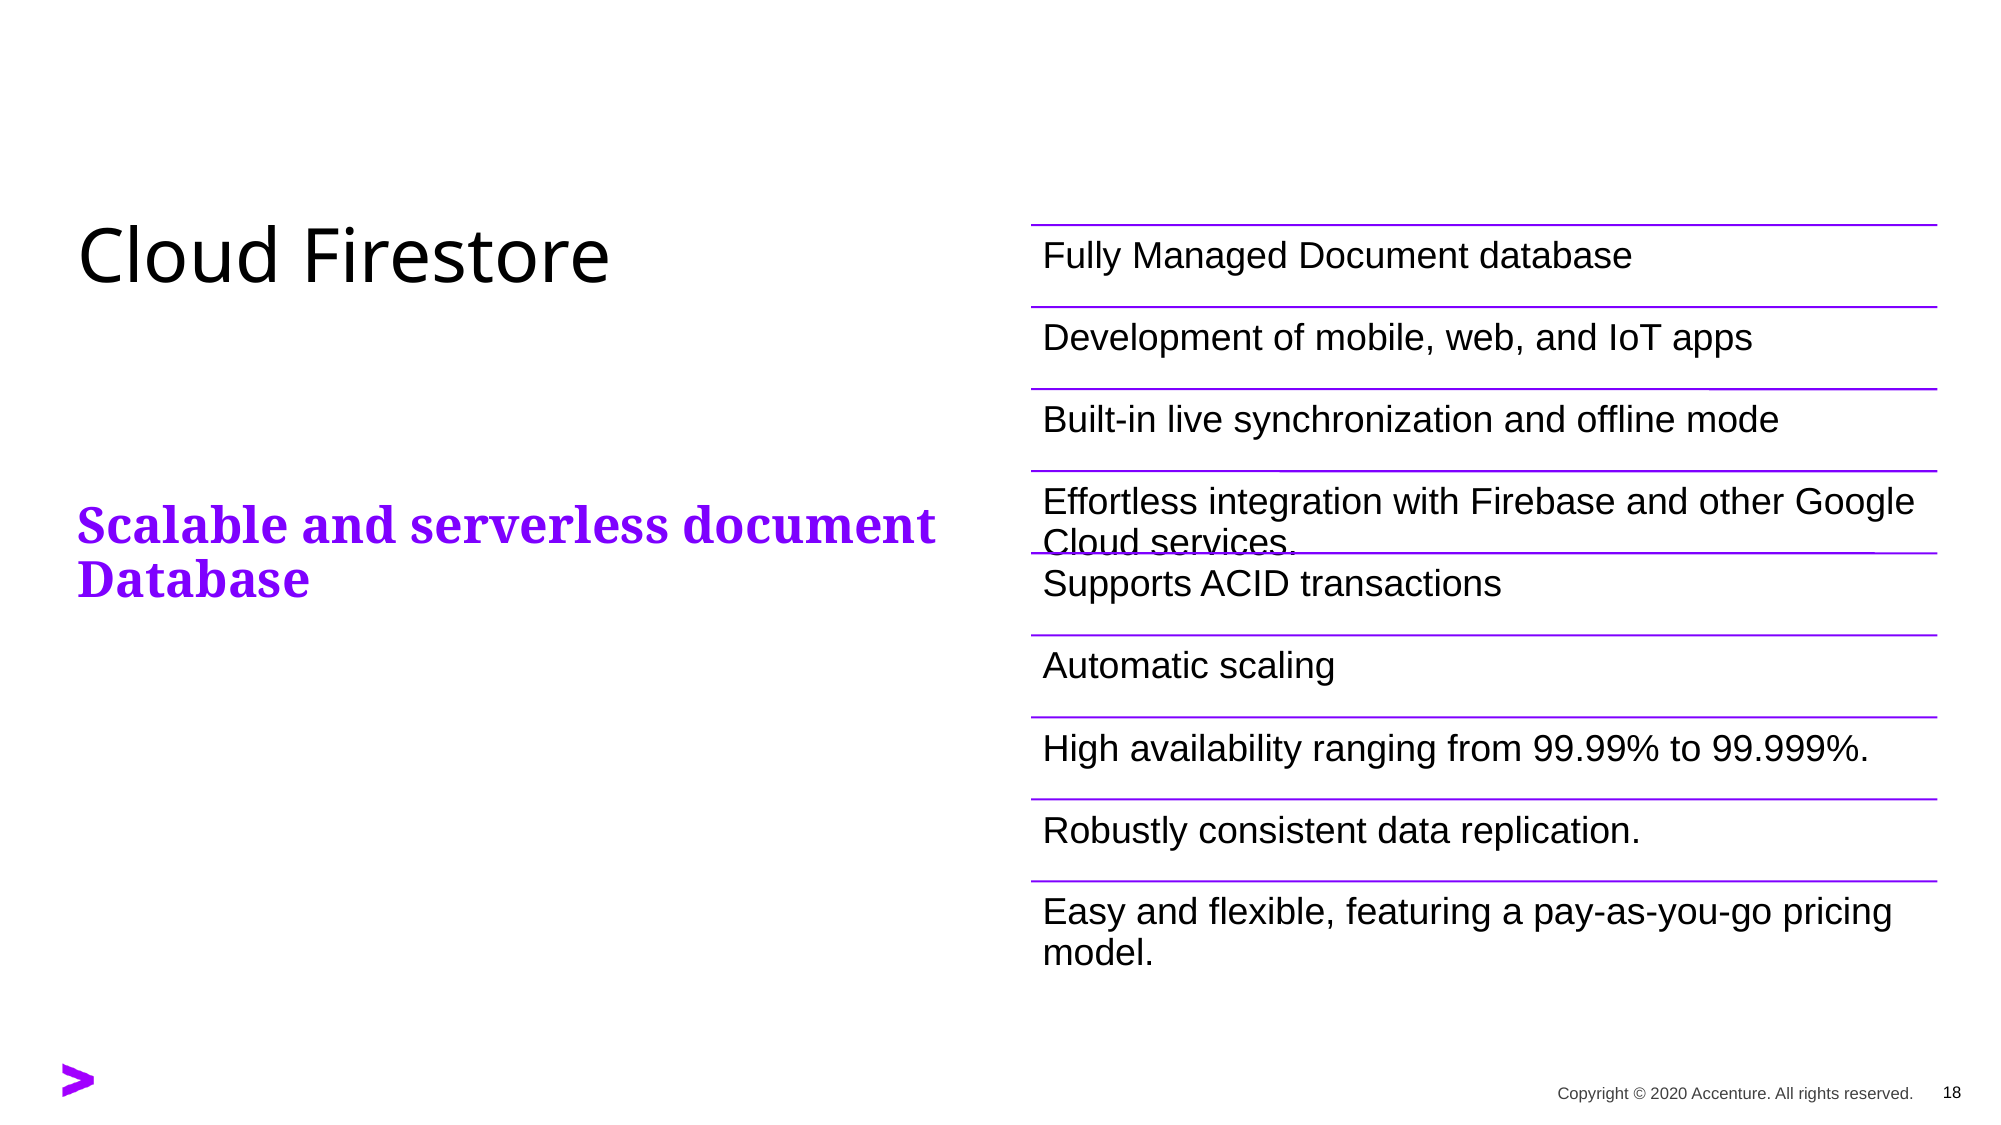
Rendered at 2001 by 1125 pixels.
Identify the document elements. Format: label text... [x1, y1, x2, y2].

picture [62, 1063, 94, 1097]
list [1031, 224, 1938, 964]
title Cloud Firestore [62, 224, 969, 493]
list Scalable and serverless document Database [62, 493, 969, 964]
slide_number 18 [1921, 1075, 1984, 1110]
